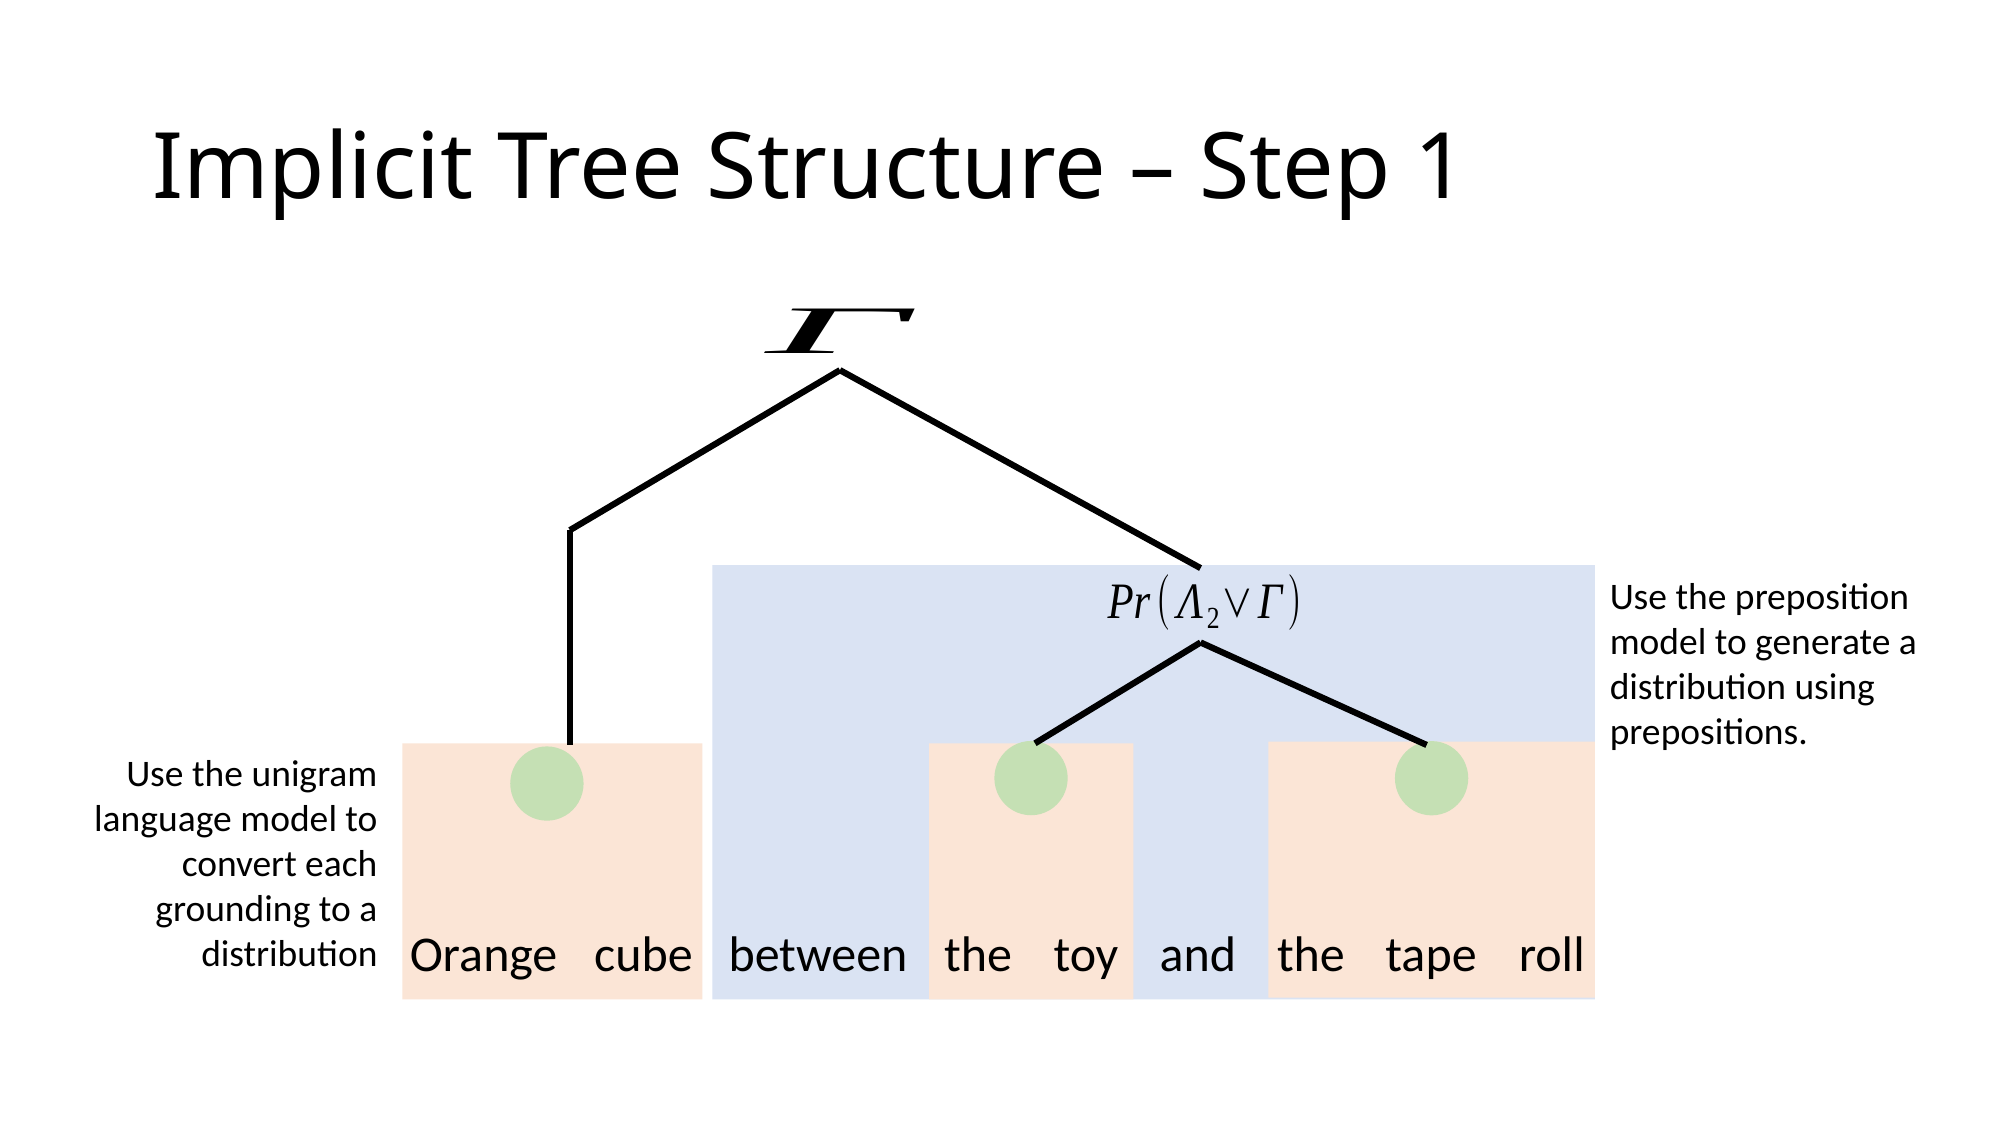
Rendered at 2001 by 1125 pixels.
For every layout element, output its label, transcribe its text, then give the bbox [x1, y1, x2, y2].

text_box [711, 564, 1596, 1000]
text_box [928, 742, 1134, 1000]
title Implicit Tree Structure – Step 1 [137, 59, 1863, 278]
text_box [839, 370, 1201, 569]
text_box [401, 742, 703, 1000]
text_box [509, 745, 585, 822]
text_box Use the preposition model to generate a distribution using prepositions. [1595, 565, 1960, 760]
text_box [1034, 642, 1200, 744]
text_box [569, 370, 839, 531]
text_box [1267, 741, 1596, 999]
text_box Use the unigram language model to convert each grounding to a distribution [78, 741, 393, 982]
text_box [1200, 642, 1427, 745]
text_box [1393, 740, 1470, 817]
text_box [993, 739, 1069, 817]
